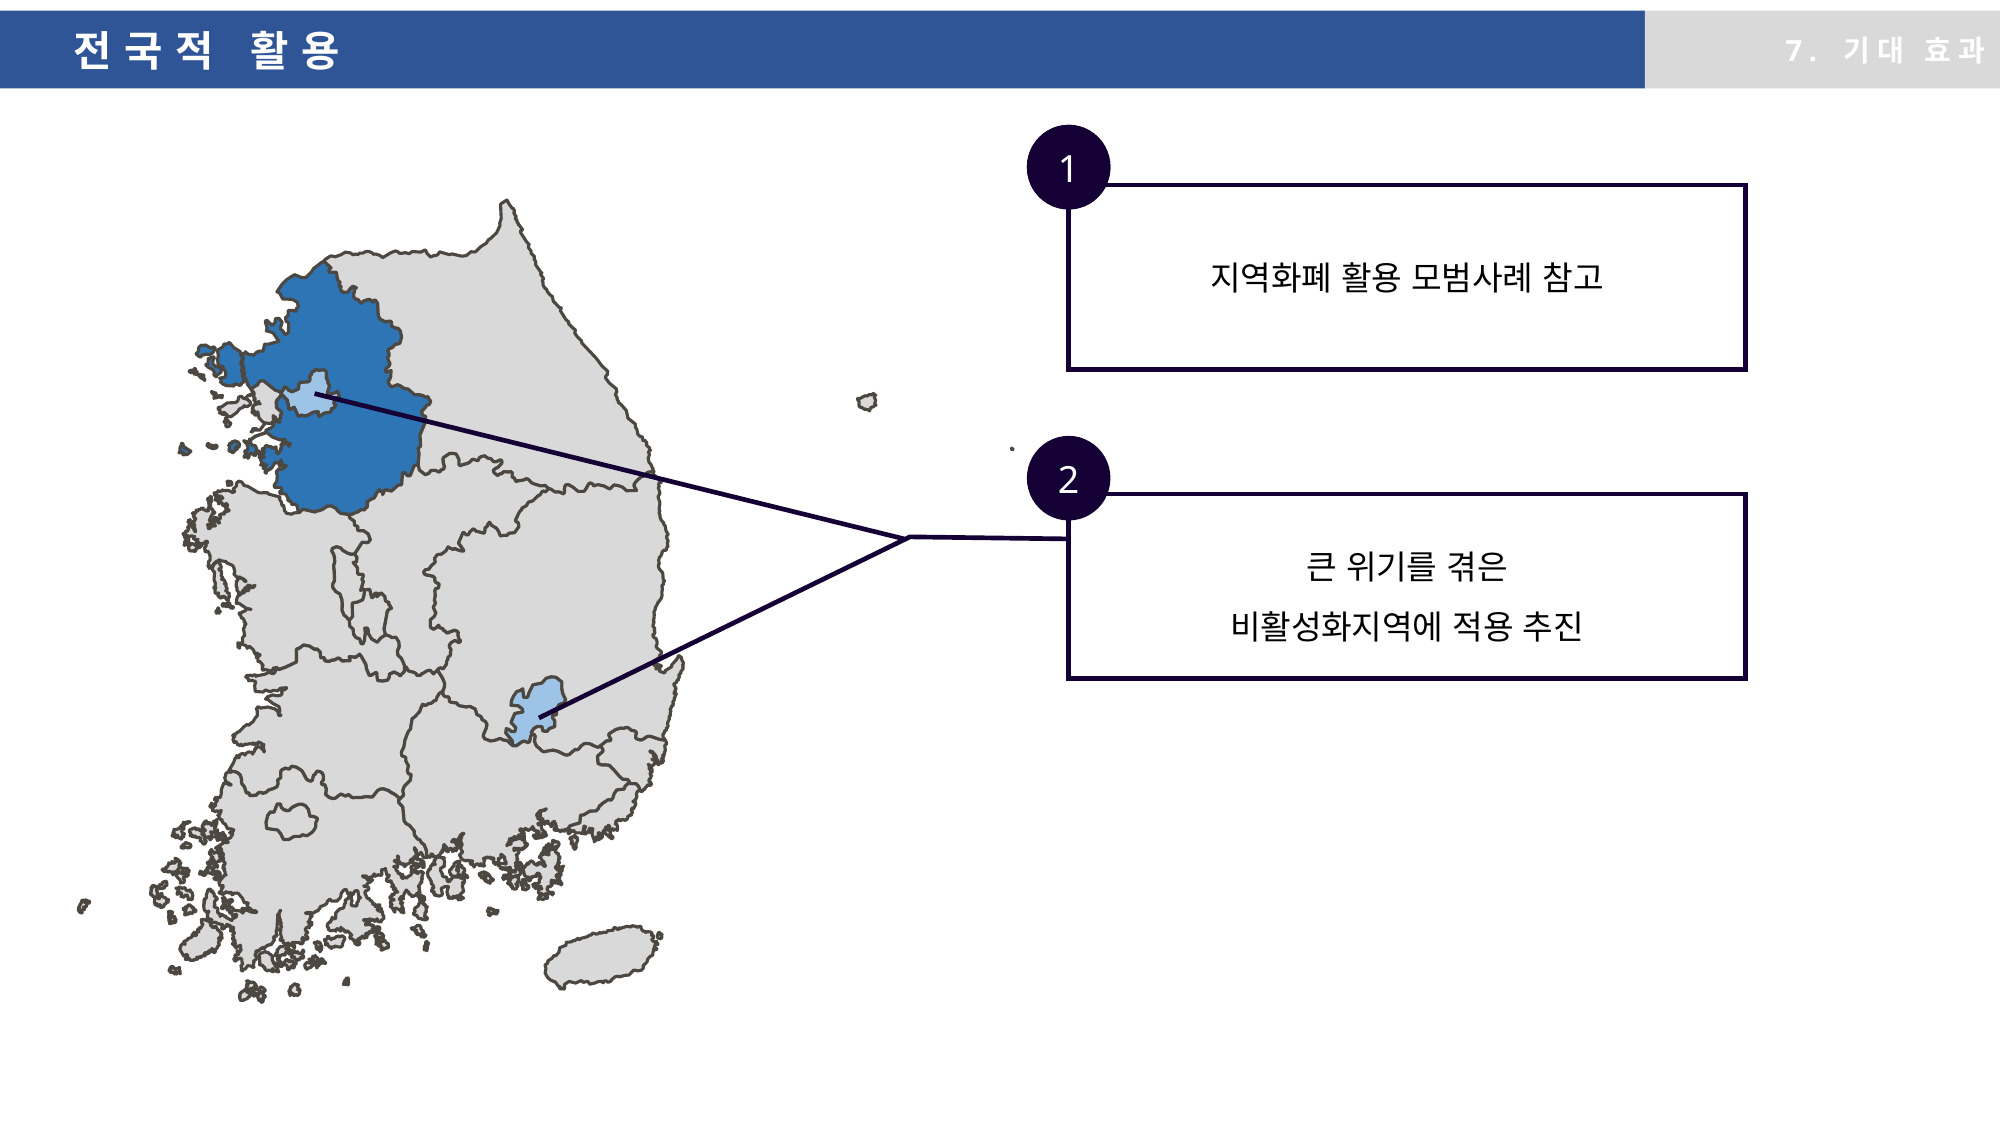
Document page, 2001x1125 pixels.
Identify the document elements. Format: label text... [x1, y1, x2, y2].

text_box [487, 908, 499, 916]
text_box 1 [1026, 124, 1111, 210]
text_box [423, 539, 668, 745]
text_box [211, 391, 223, 399]
text_box [169, 966, 181, 975]
text_box [531, 655, 684, 754]
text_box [314, 393, 905, 539]
text_box [162, 858, 190, 883]
text_box [350, 590, 390, 643]
text_box [196, 345, 216, 358]
text_box [189, 368, 206, 381]
text_box [228, 645, 444, 798]
text_box [218, 381, 282, 432]
text_box [545, 925, 659, 990]
text_box [175, 886, 193, 900]
text_box [172, 821, 191, 840]
text_box [355, 539, 463, 675]
text_box [506, 677, 565, 745]
text_box 7. 기대 효과 [1644, 10, 2000, 89]
text_box [228, 440, 240, 453]
text_box [398, 691, 630, 900]
text_box [206, 443, 218, 449]
text_box [331, 546, 365, 621]
text_box [657, 932, 663, 939]
text_box [239, 980, 266, 1003]
text_box [168, 911, 177, 924]
text_box [183, 481, 405, 681]
text_box [343, 977, 349, 985]
text_box [267, 804, 317, 839]
text_box [179, 766, 428, 972]
text_box [598, 728, 667, 792]
text_box [150, 881, 169, 908]
text_box [323, 199, 617, 393]
text_box [424, 941, 429, 951]
text_box [205, 261, 411, 393]
text_box 2 [1026, 435, 1111, 521]
text_box 큰 위기를 겪은 비활성화지역에 적용 추진 [538, 541, 902, 719]
text_box 전국적 활용 [0, 10, 1644, 89]
text_box [567, 784, 639, 842]
text_box 큰 위기를 겪은 비활성화지역에 적용 추진 [904, 493, 1746, 680]
text_box [288, 983, 301, 996]
text_box [282, 370, 329, 415]
text_box [78, 900, 90, 914]
text_box [243, 394, 314, 512]
text_box 지역화폐 활용 모범사례 참고 [1068, 184, 1746, 370]
text_box [178, 443, 191, 455]
